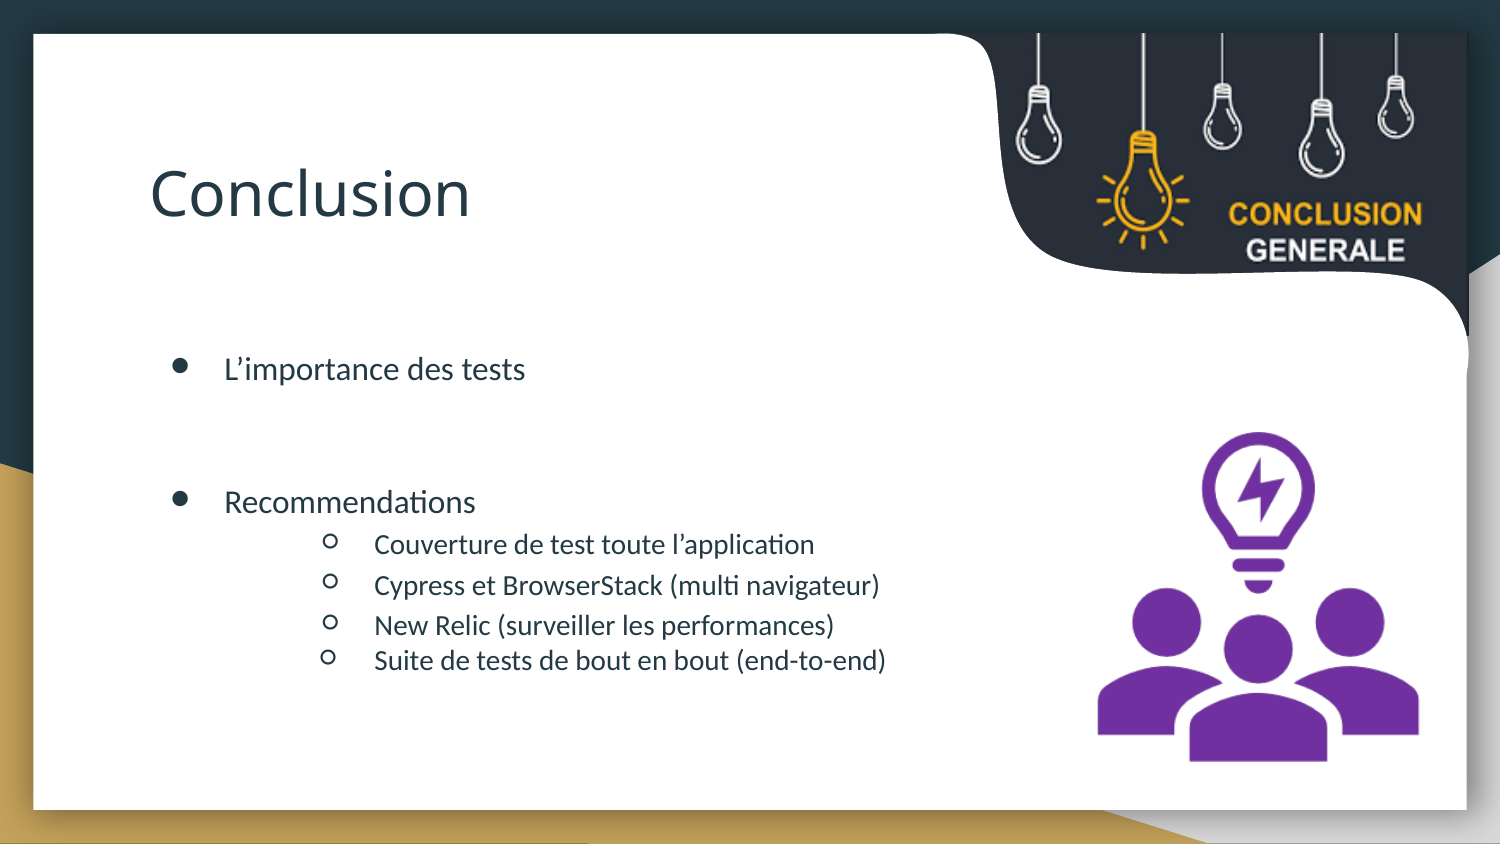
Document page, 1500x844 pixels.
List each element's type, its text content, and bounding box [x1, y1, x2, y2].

picture [1045, 386, 1469, 810]
title Conclusion [134, 138, 805, 296]
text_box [810, 32, 1469, 445]
list L’importance des tests Recommendations Couverture de test toute l’application Cypress et BrowserStack (multi navigateur) New Relic (surveiller les performances) Suite de tests de bout en bout (end-to-end) [134, 326, 1040, 729]
